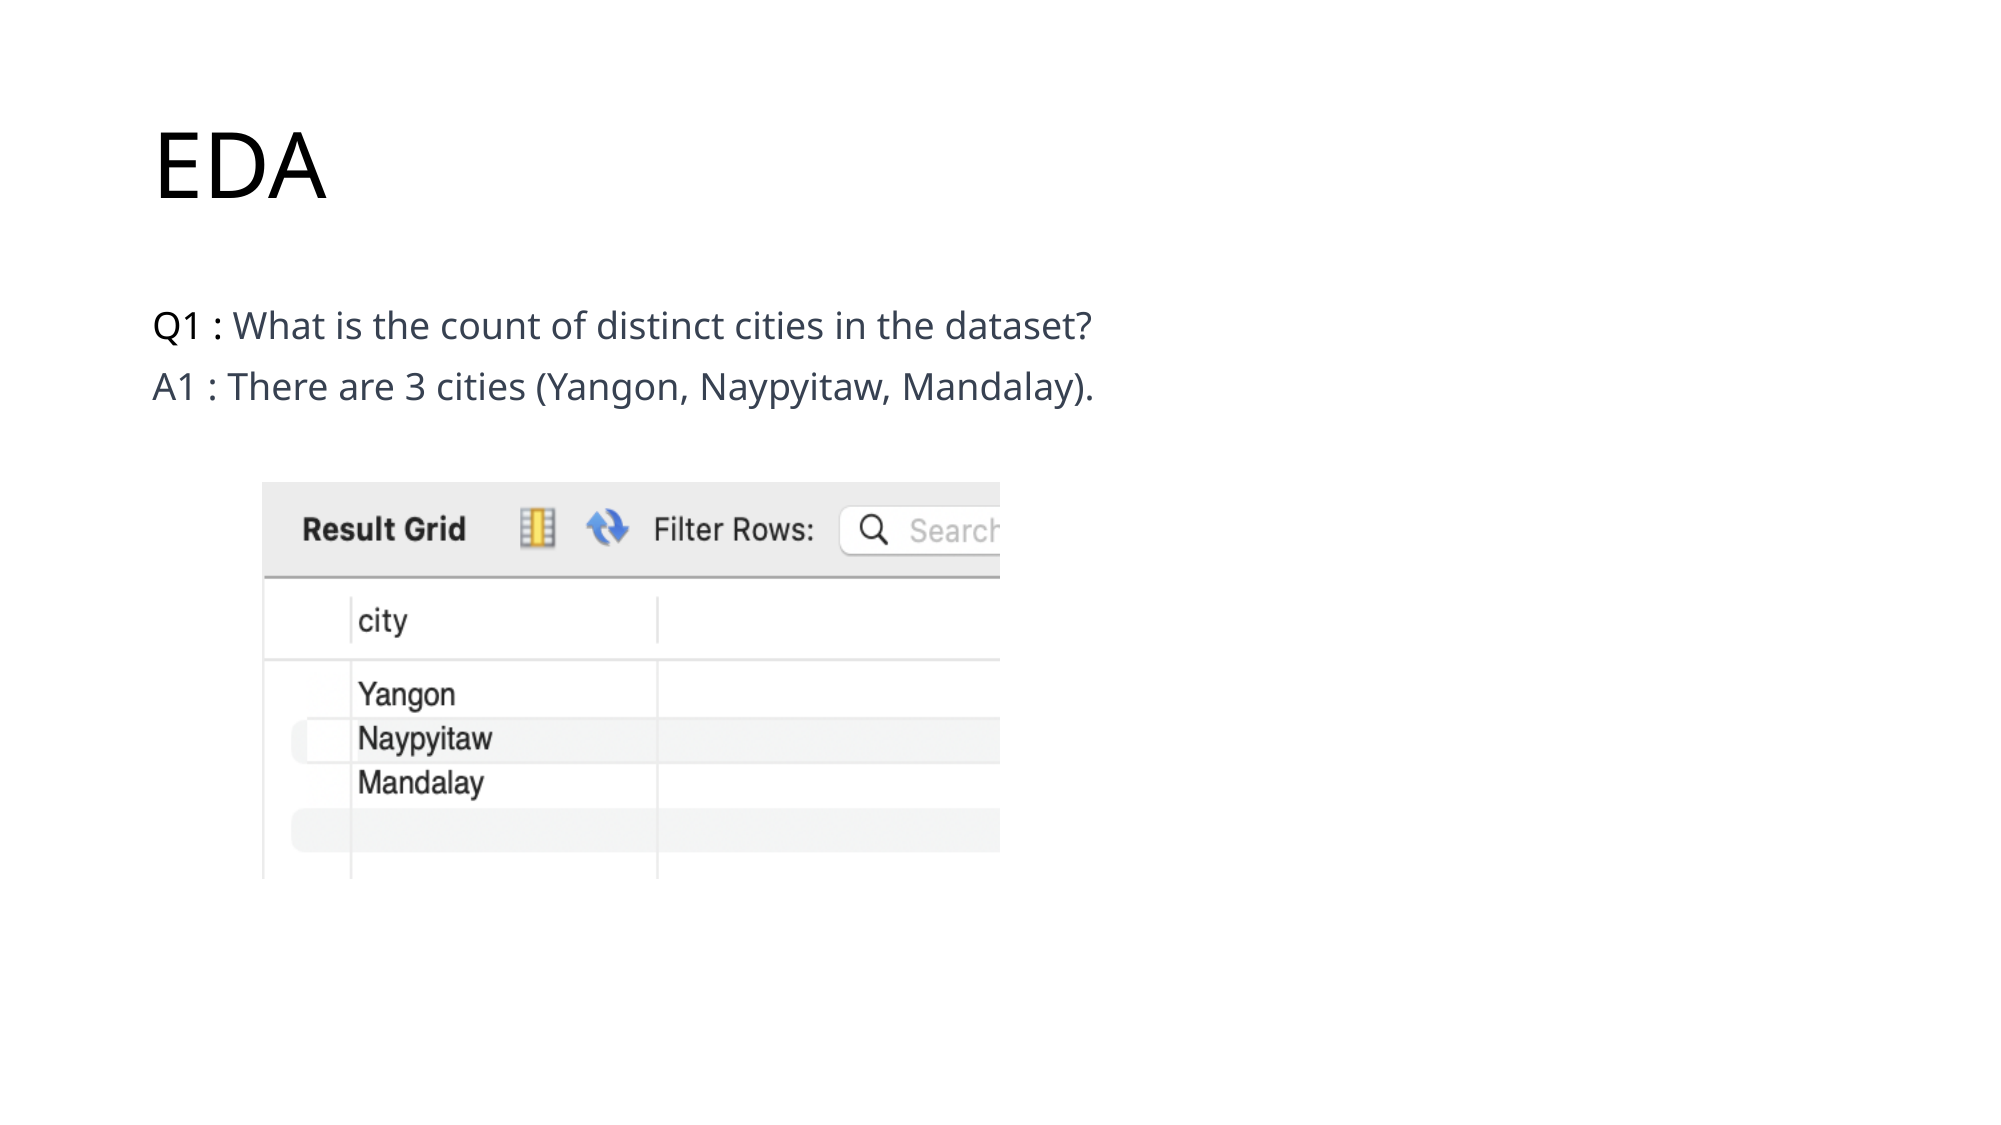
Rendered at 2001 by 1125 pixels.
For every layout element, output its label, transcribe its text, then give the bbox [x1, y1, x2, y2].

title EDA [137, 59, 1863, 278]
list Q1 : What is the count of distinct cities in the dataset? A1 : There are 3 cities (Yangon, Naypyitaw, Mandalay). [137, 299, 1863, 1014]
picture [261, 482, 1001, 880]
